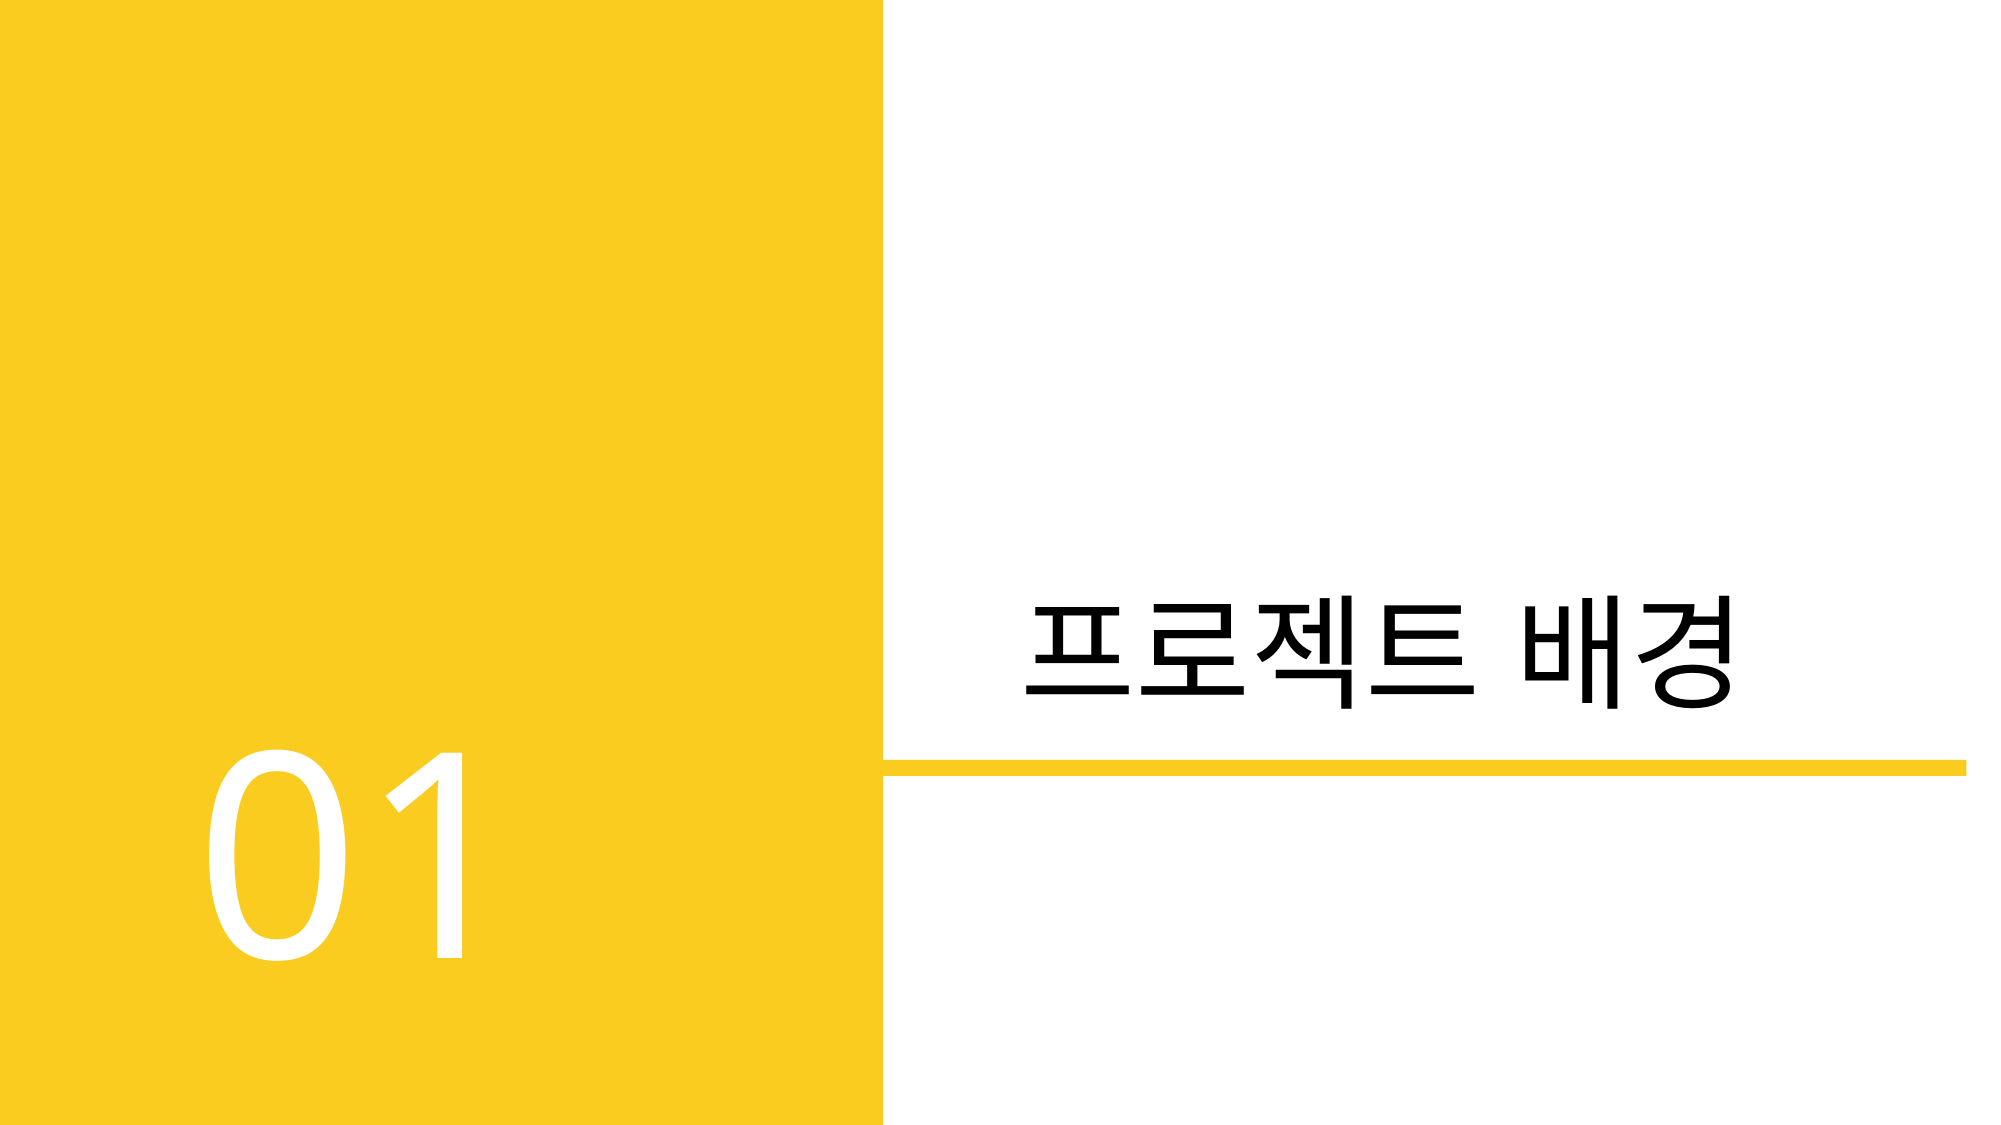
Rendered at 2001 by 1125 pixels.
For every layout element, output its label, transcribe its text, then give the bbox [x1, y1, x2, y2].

text_box 프로젝트 배경 [999, 562, 1967, 747]
text_box [0, 0, 884, 1125]
title 01 [175, 839, 654, 1041]
text_box [882, 759, 1967, 777]
